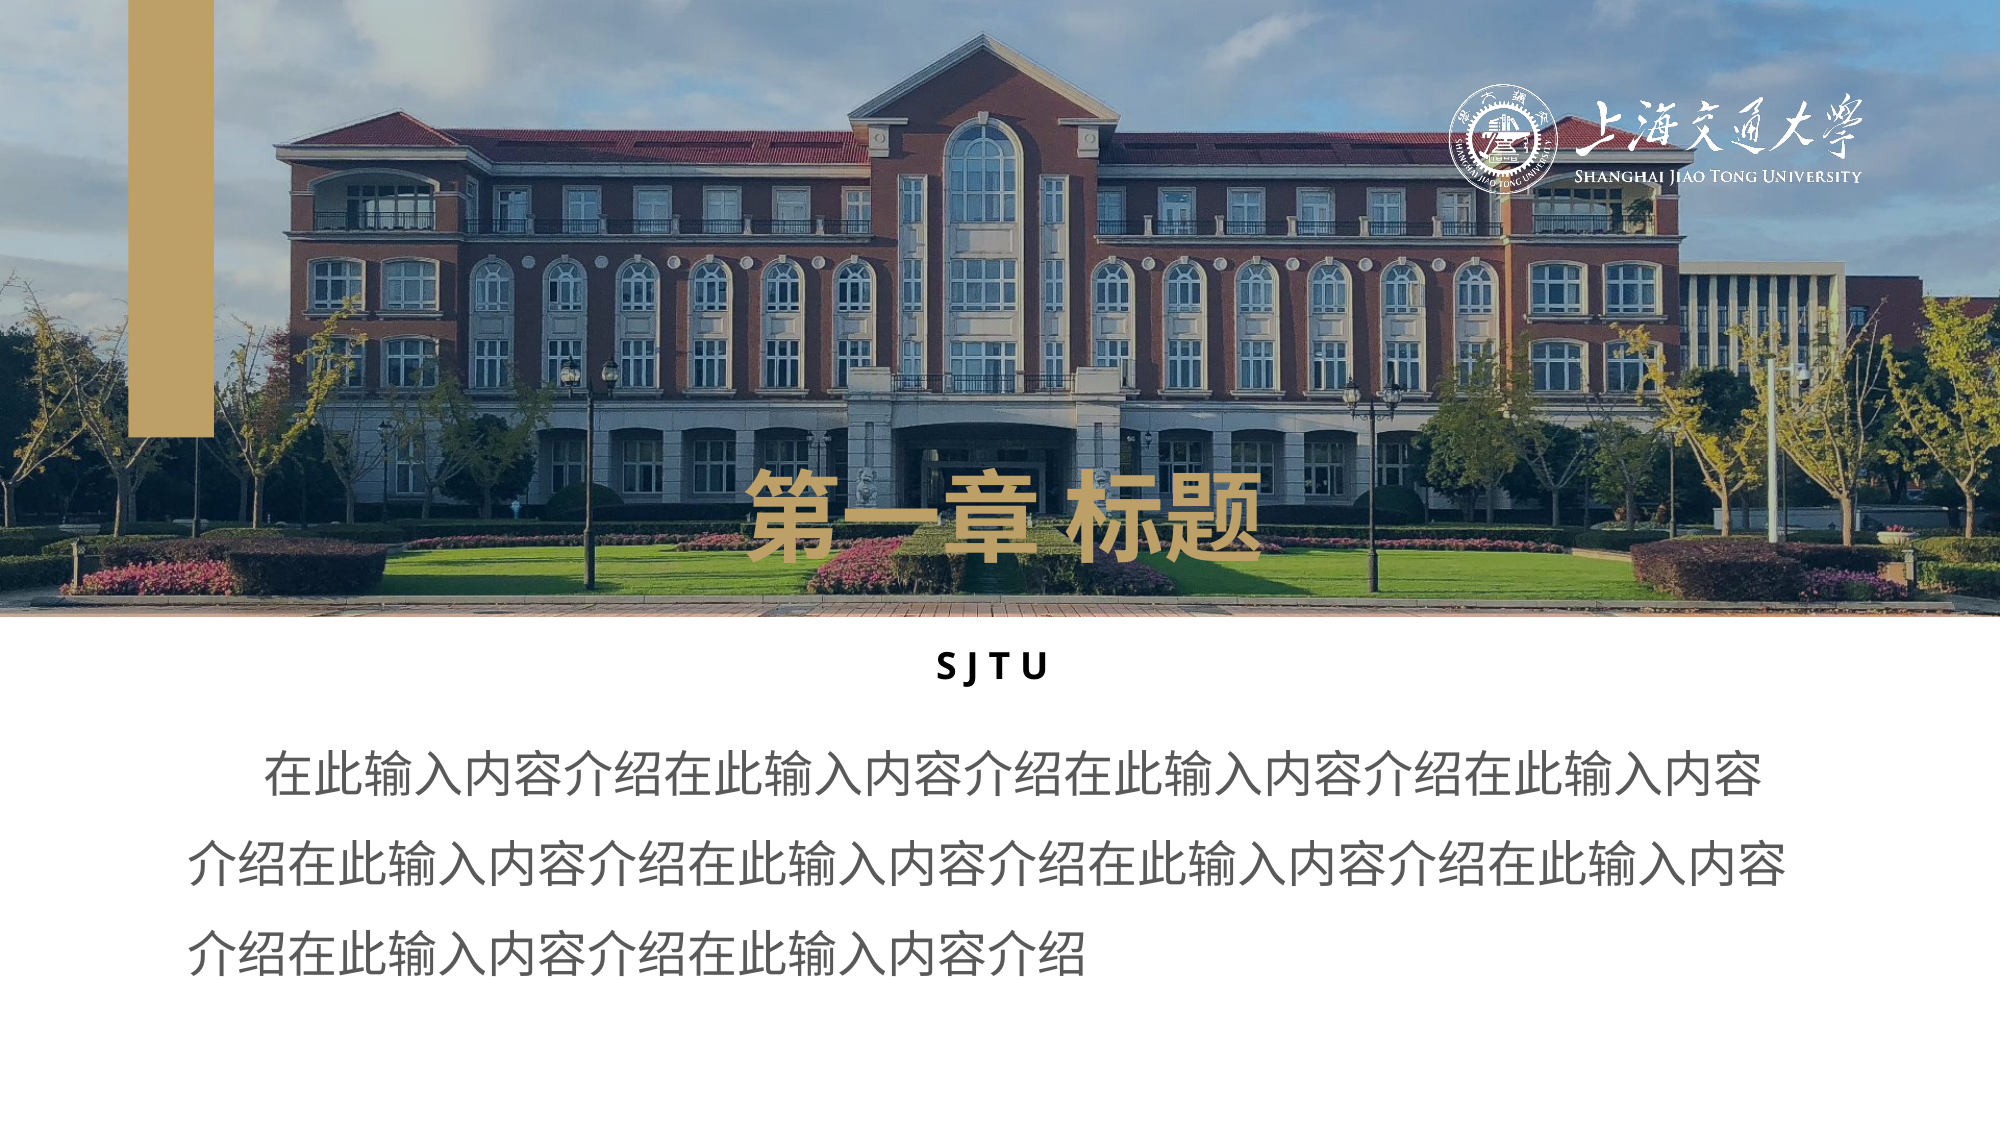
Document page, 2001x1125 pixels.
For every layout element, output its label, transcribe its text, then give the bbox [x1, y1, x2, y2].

picture [0, 0, 2000, 617]
text_box 在此输入内容介绍在此输入内容介绍在此输入内容介绍在此输入内容介绍在此输入内容介绍在此输入内容介绍在此输入内容介绍在此输入内容介绍在此输入内容介绍在此输入内容介绍 [150, 712, 1800, 983]
text_box 第一章 标题 [486, 468, 1521, 577]
